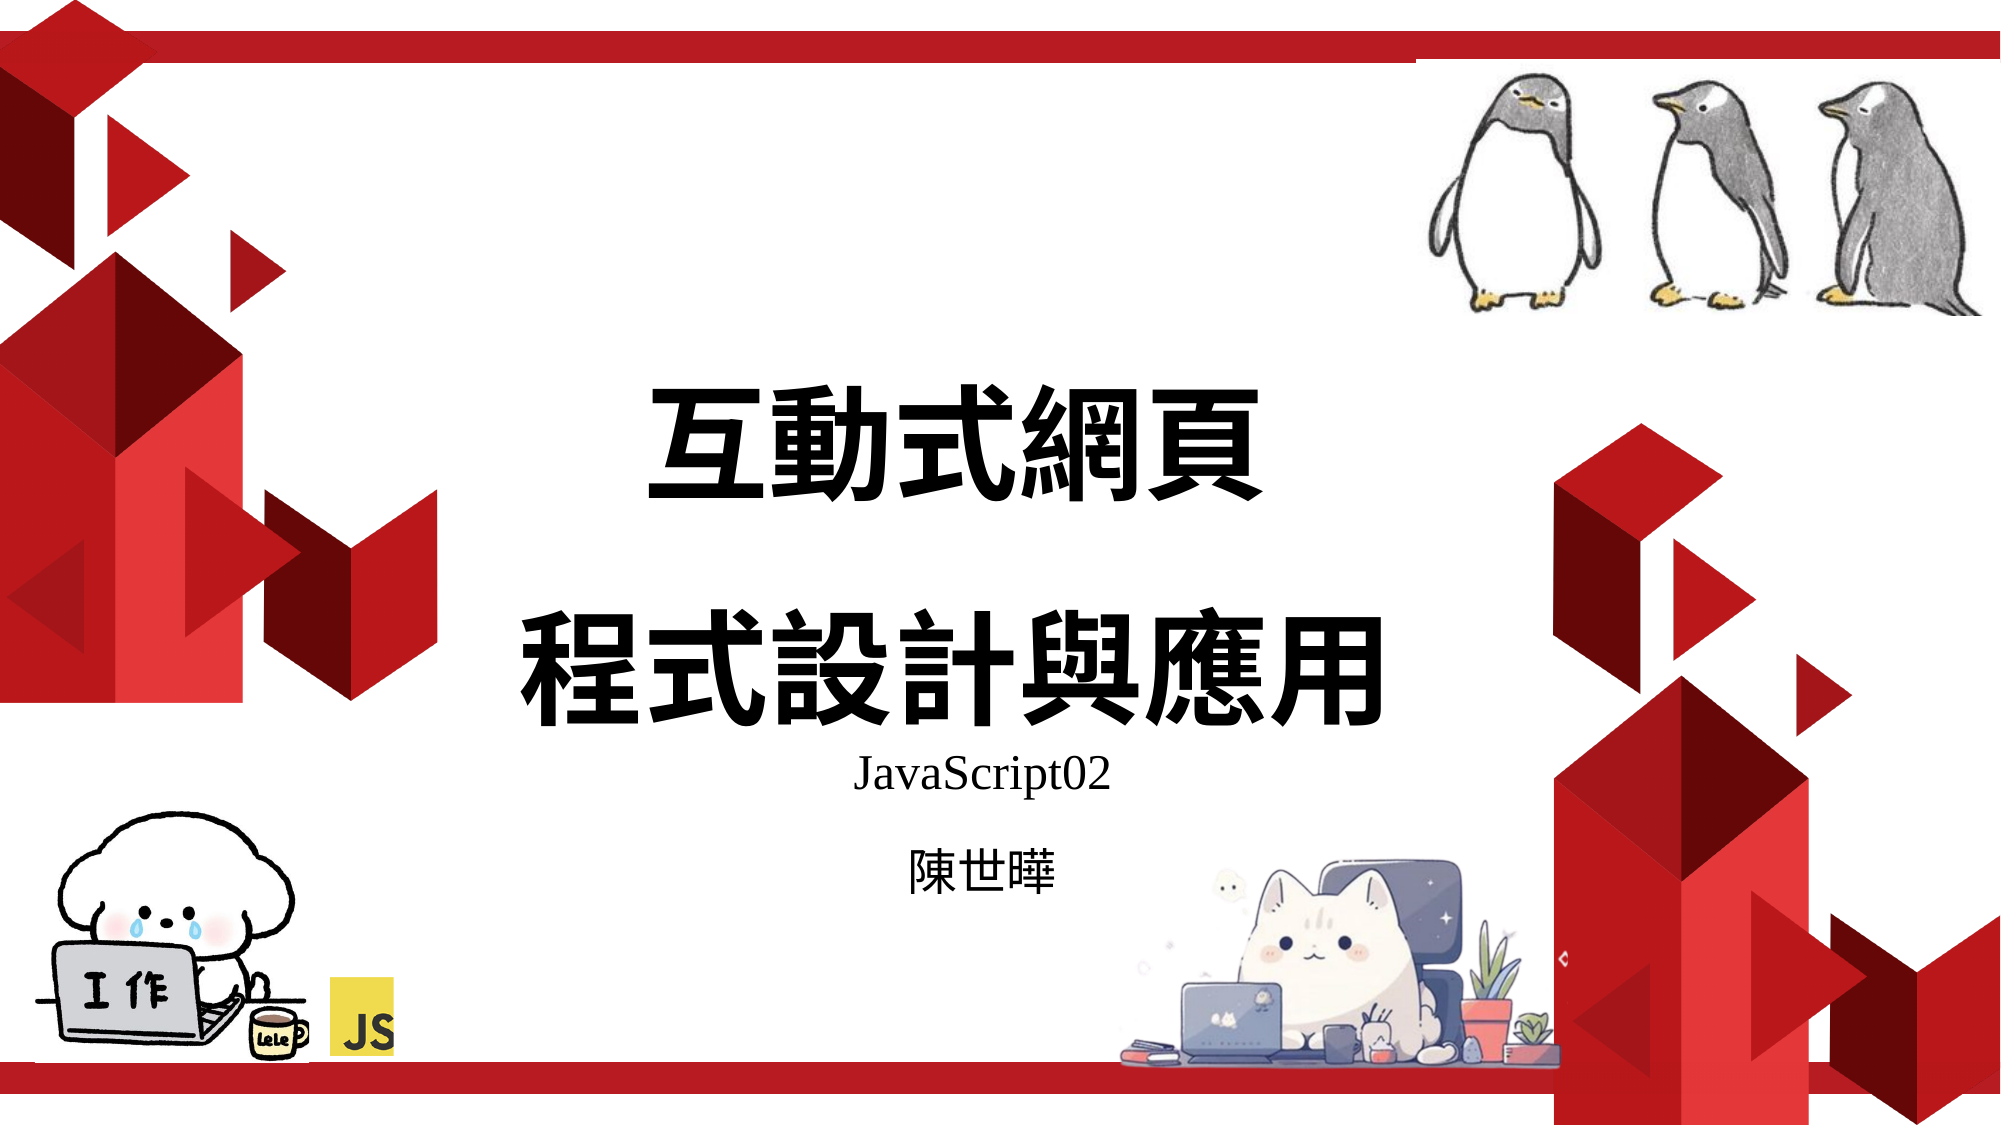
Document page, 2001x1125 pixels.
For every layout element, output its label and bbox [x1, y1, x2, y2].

picture [330, 977, 394, 1056]
picture [1416, 59, 2001, 316]
picture [1094, 423, 2001, 1125]
picture [34, 809, 310, 1063]
picture [0, 0, 438, 703]
